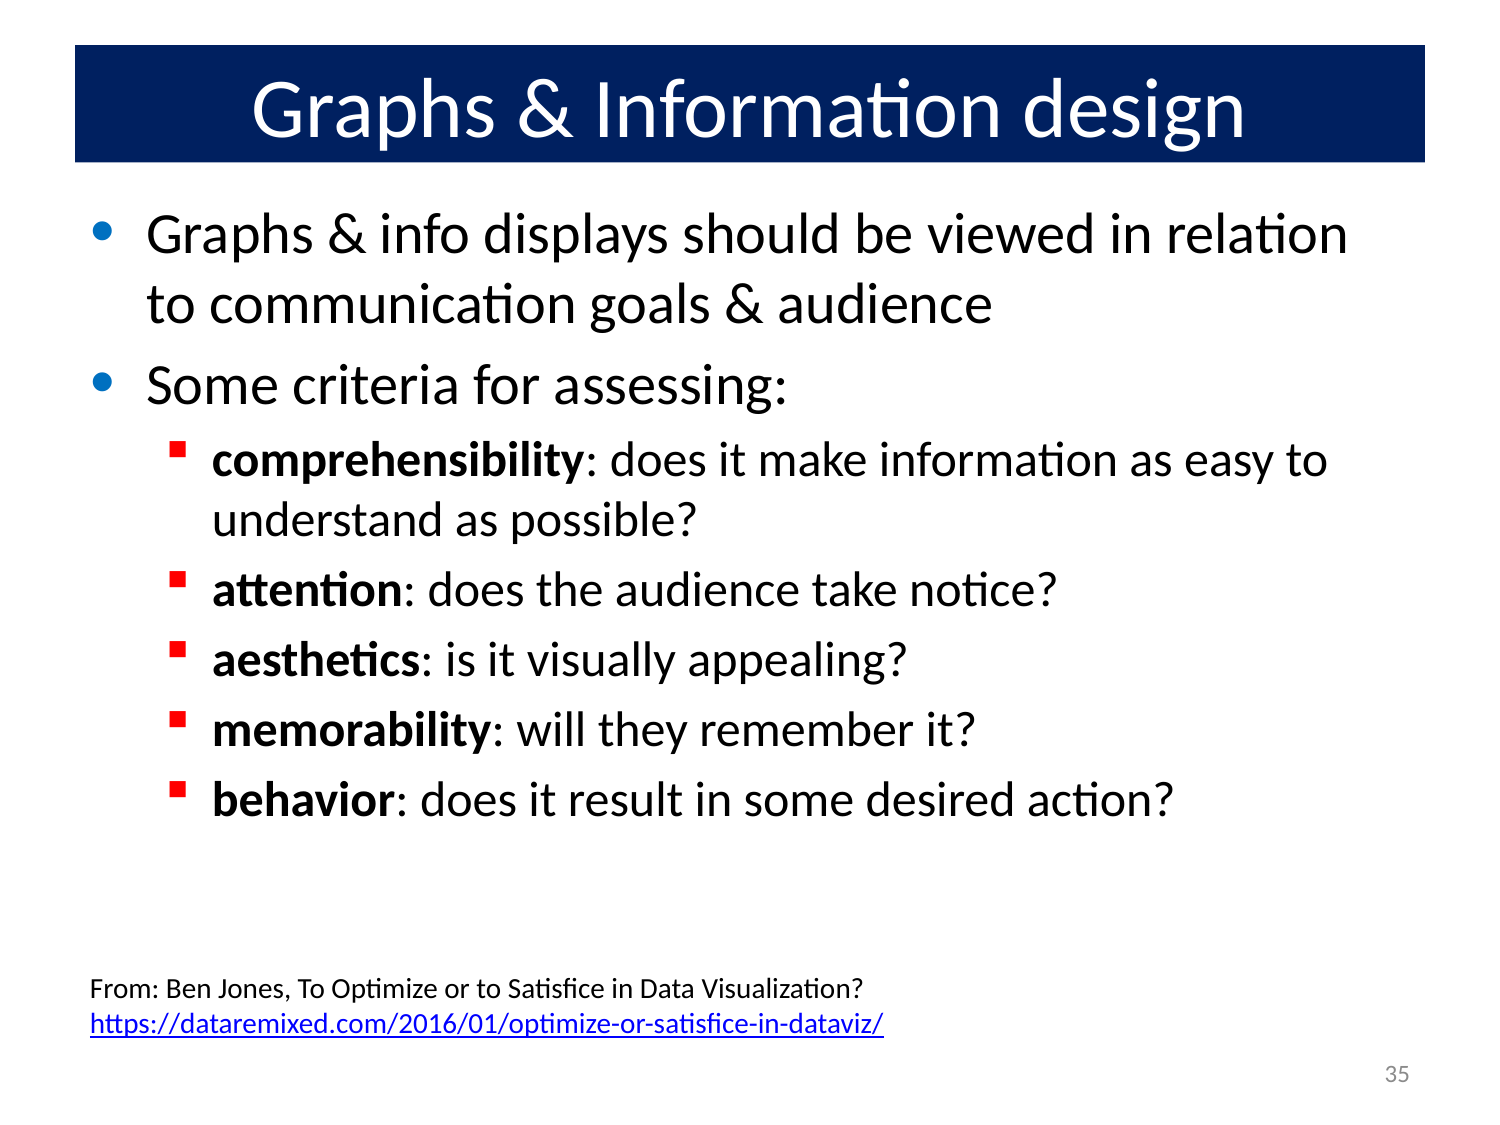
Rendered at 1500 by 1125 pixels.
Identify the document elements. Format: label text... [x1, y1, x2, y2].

slide_number 35 [1074, 1048, 1425, 1103]
list Graphs & info displays should be viewed in relation to communication goals & audience Some criteria for assessing: comprehensibility: does it make information as easy to understand as possible? attention: does the audience take notice? aesthetics: is it visually appealing? memorability: will they remember it? behavior: does it result in some desired action? [75, 187, 1425, 900]
text_box From: Ben Jones, To Optimize or to Satisfice in Data Visualization? https://dataremixed.com/2016/01/optimize-or-satisfice-in-dataviz/ [74, 962, 1425, 1048]
title Graphs & Information design [75, 45, 1425, 163]
